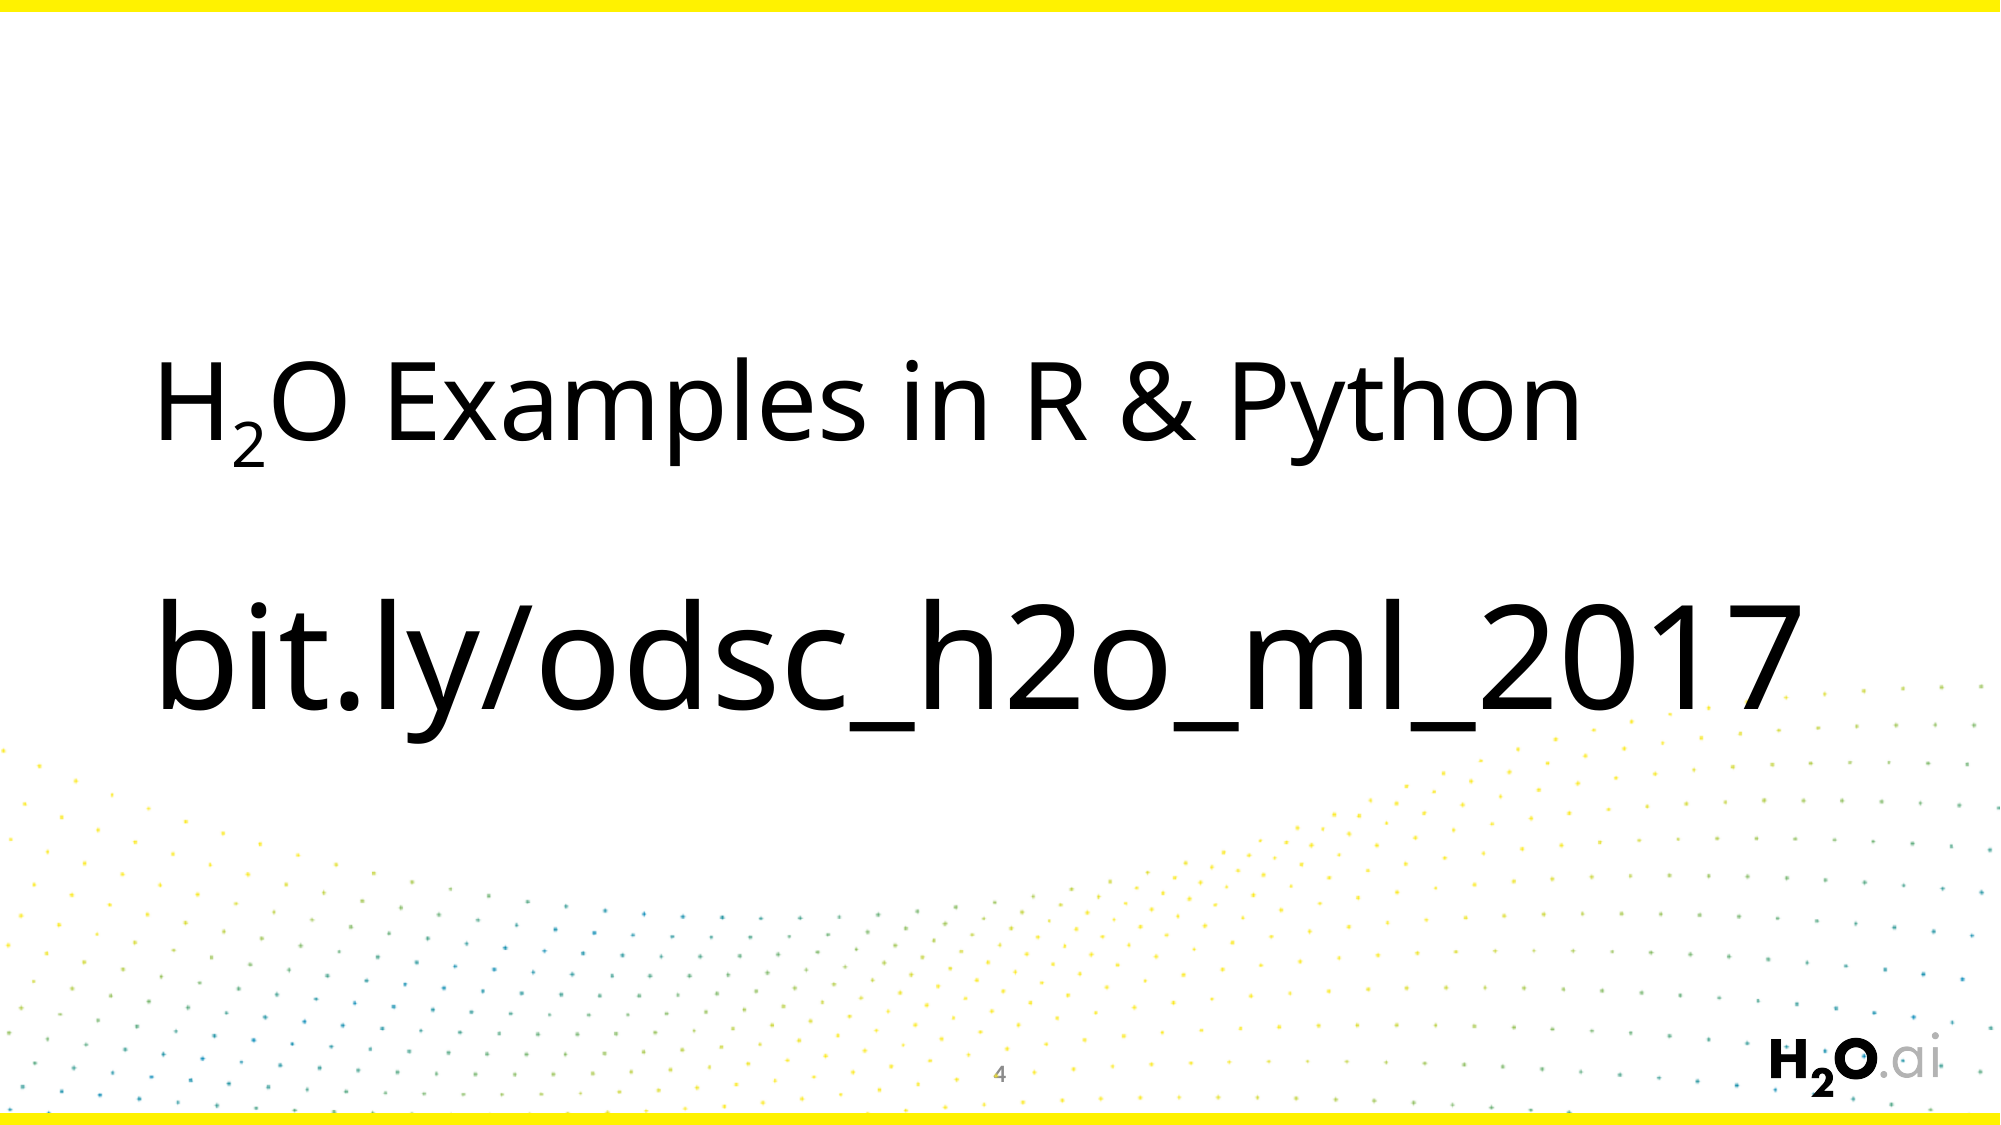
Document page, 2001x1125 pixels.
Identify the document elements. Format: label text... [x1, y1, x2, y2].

title H2O Examples in R & Python bit.ly/odsc_h2o_ml_2017 [136, 280, 1862, 681]
text_box [0, 0, 2000, 13]
picture [0, 681, 2000, 1125]
